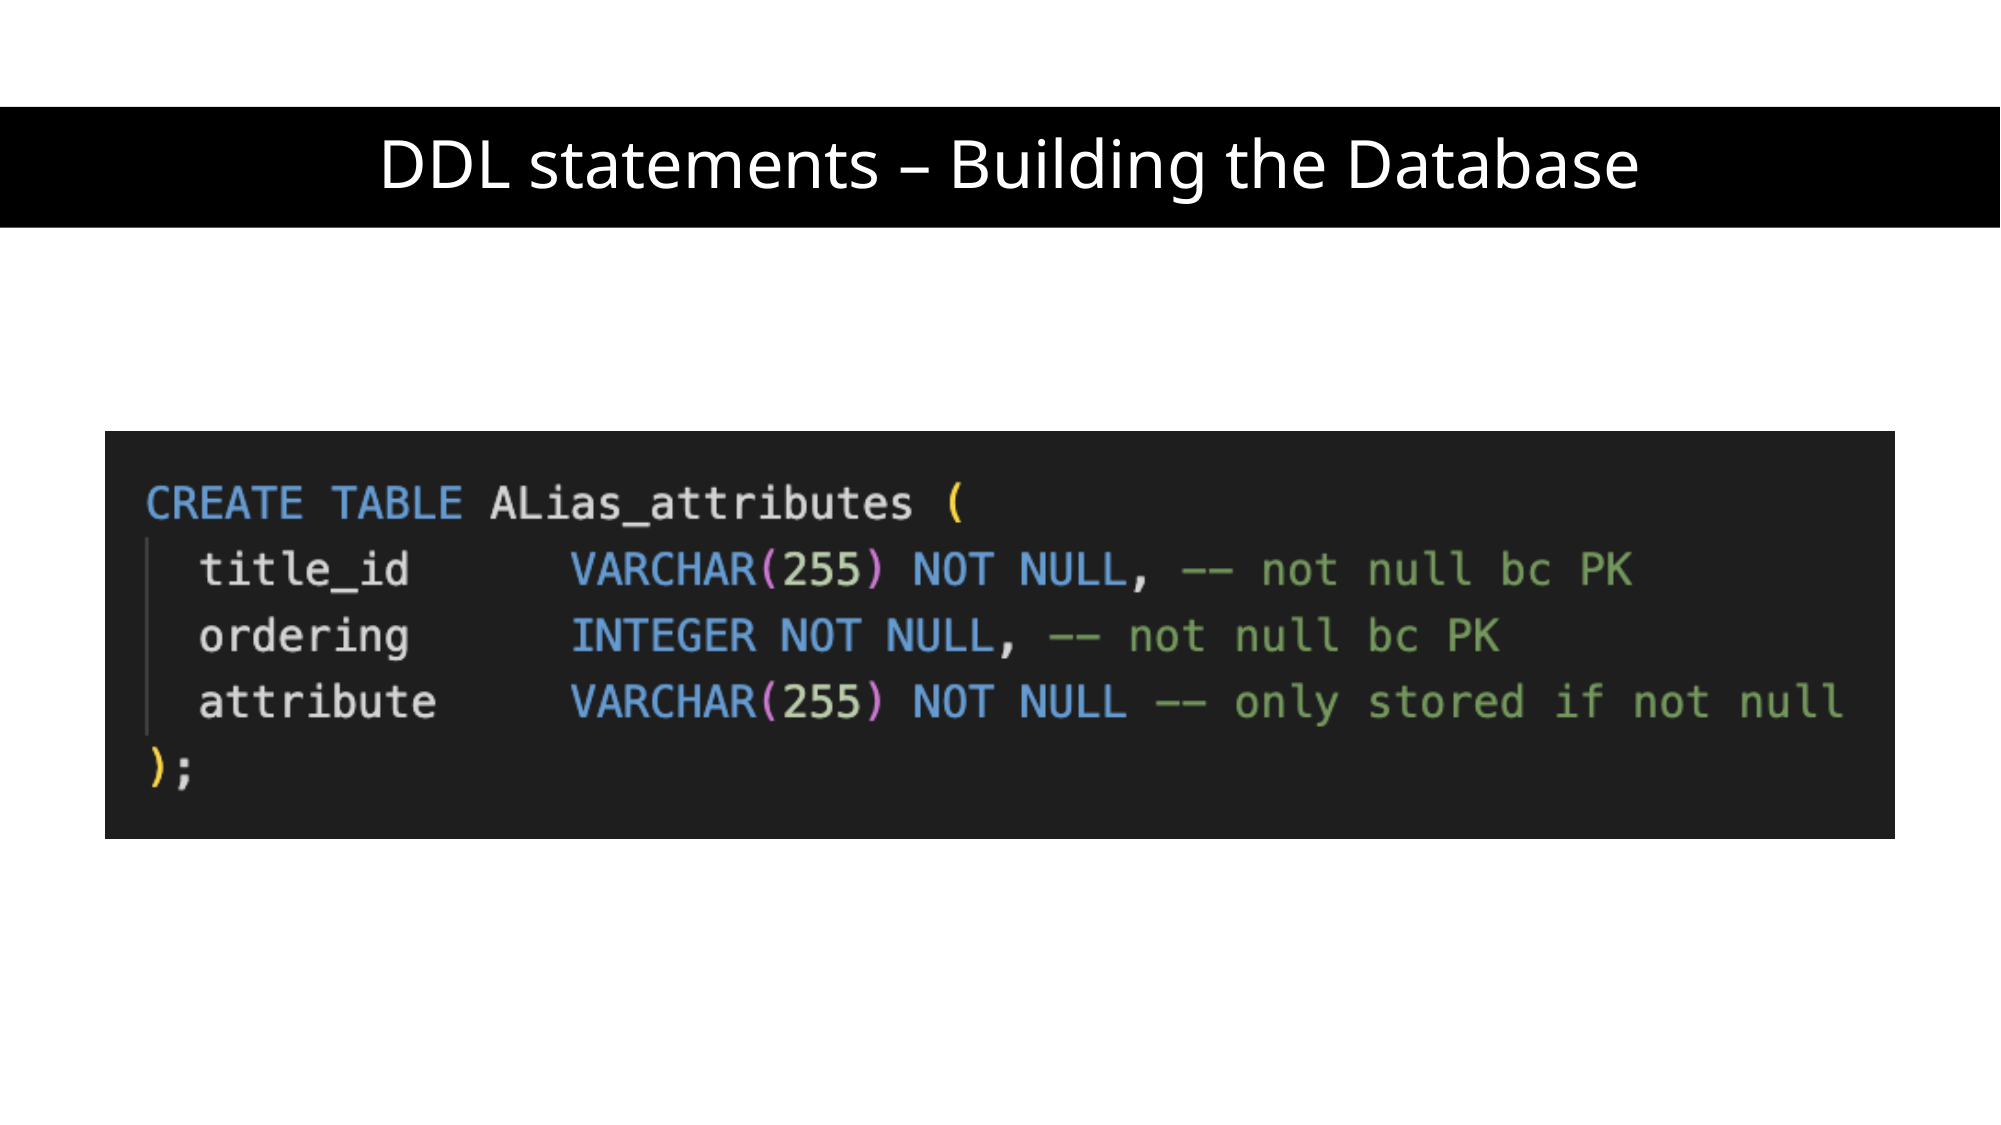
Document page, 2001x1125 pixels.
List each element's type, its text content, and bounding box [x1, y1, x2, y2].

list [105, 431, 1895, 839]
text_box [0, 106, 2000, 229]
title DDL statements – Building the Database [91, 105, 1931, 228]
